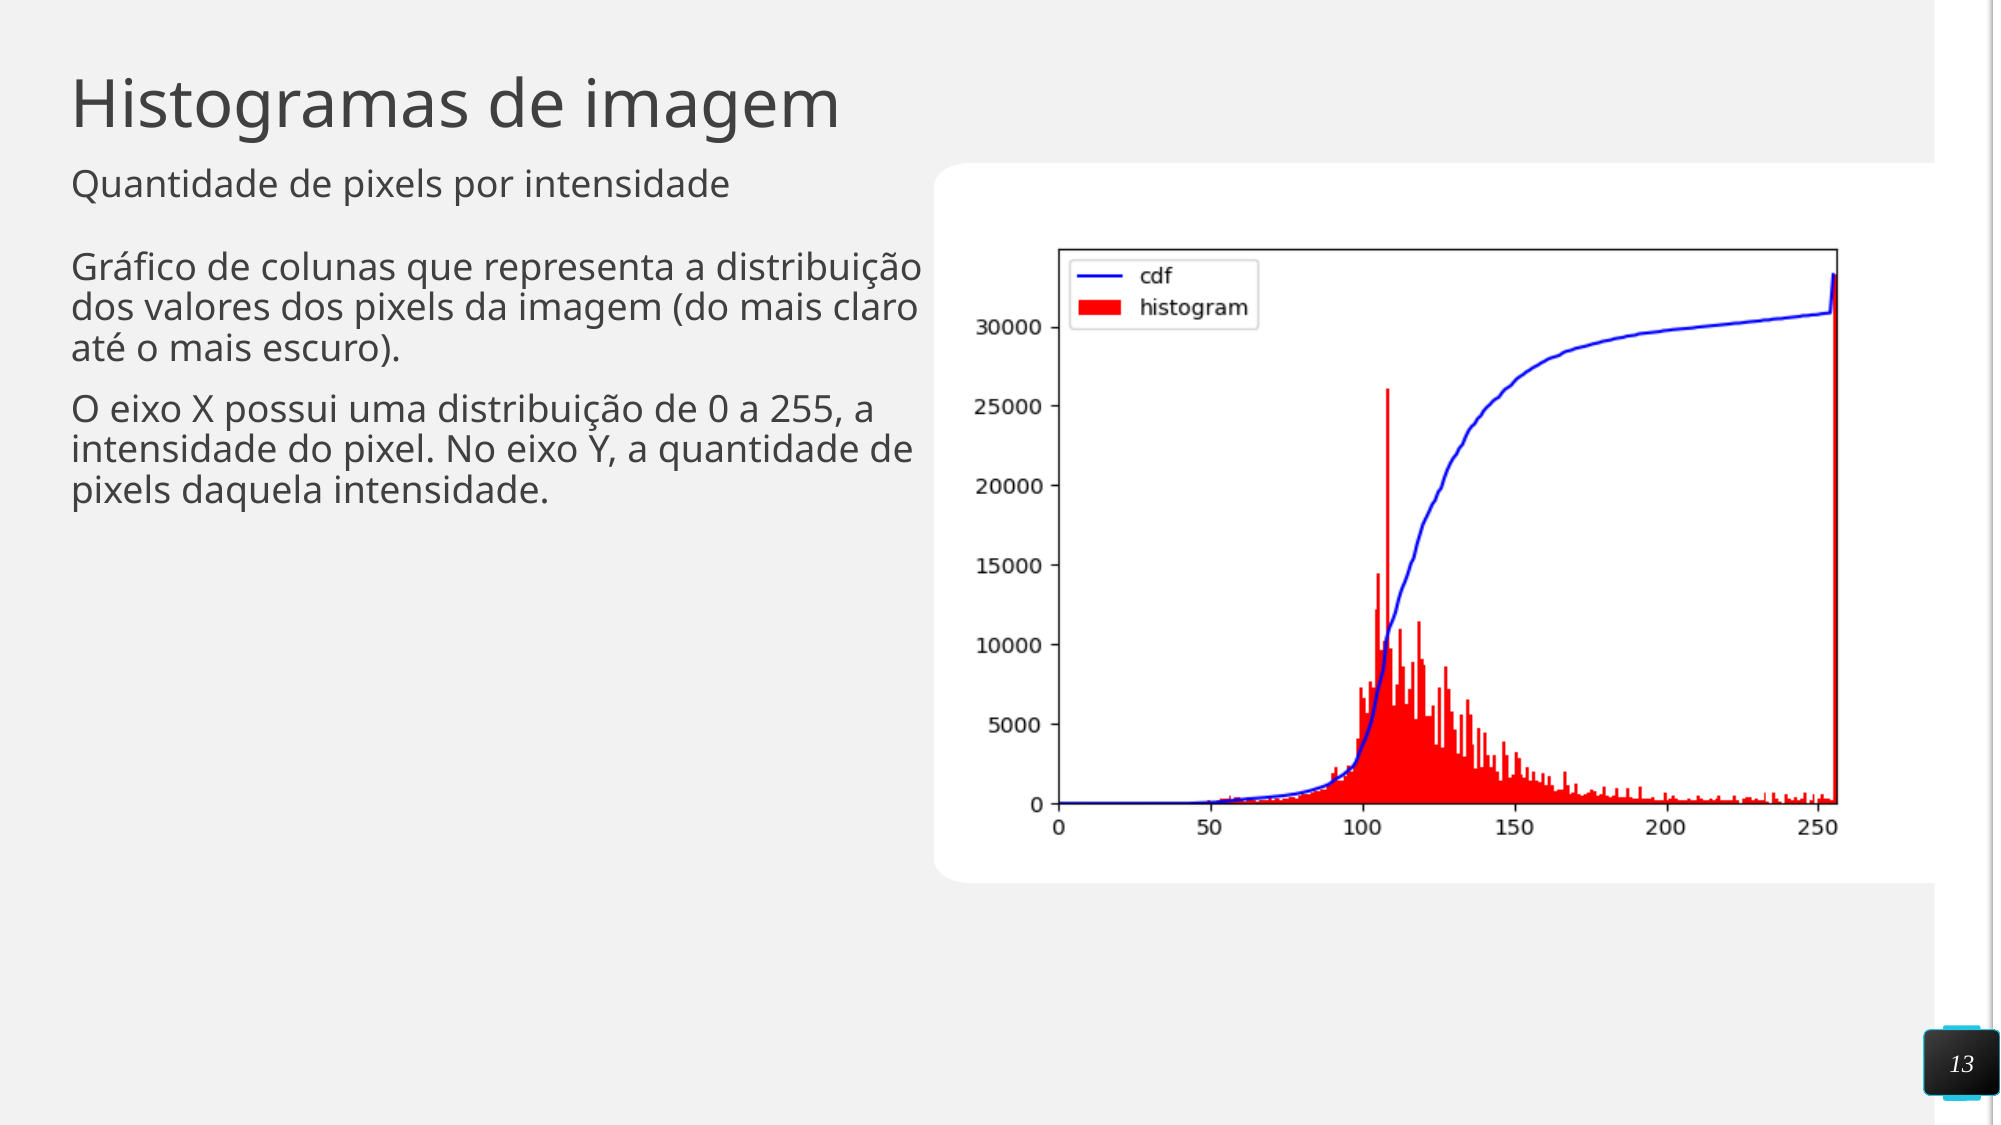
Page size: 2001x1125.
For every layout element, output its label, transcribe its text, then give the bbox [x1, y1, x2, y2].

list Gráfico de colunas que representa a distribuição dos valores dos pixels da imagem (do mais claro até o mais escuro). O eixo X possui uma distribuição de 0 a 255, a intensidade do pixel. No eixo Y, a quantidade de pixels daquela intensidade. [70, 247, 934, 1016]
slide_number 13 [1923, 1029, 2000, 1096]
picture [933, 162, 1937, 883]
list Quantidade de pixels por intensidade [70, 165, 933, 225]
title Histogramas de imagem [70, 70, 969, 142]
